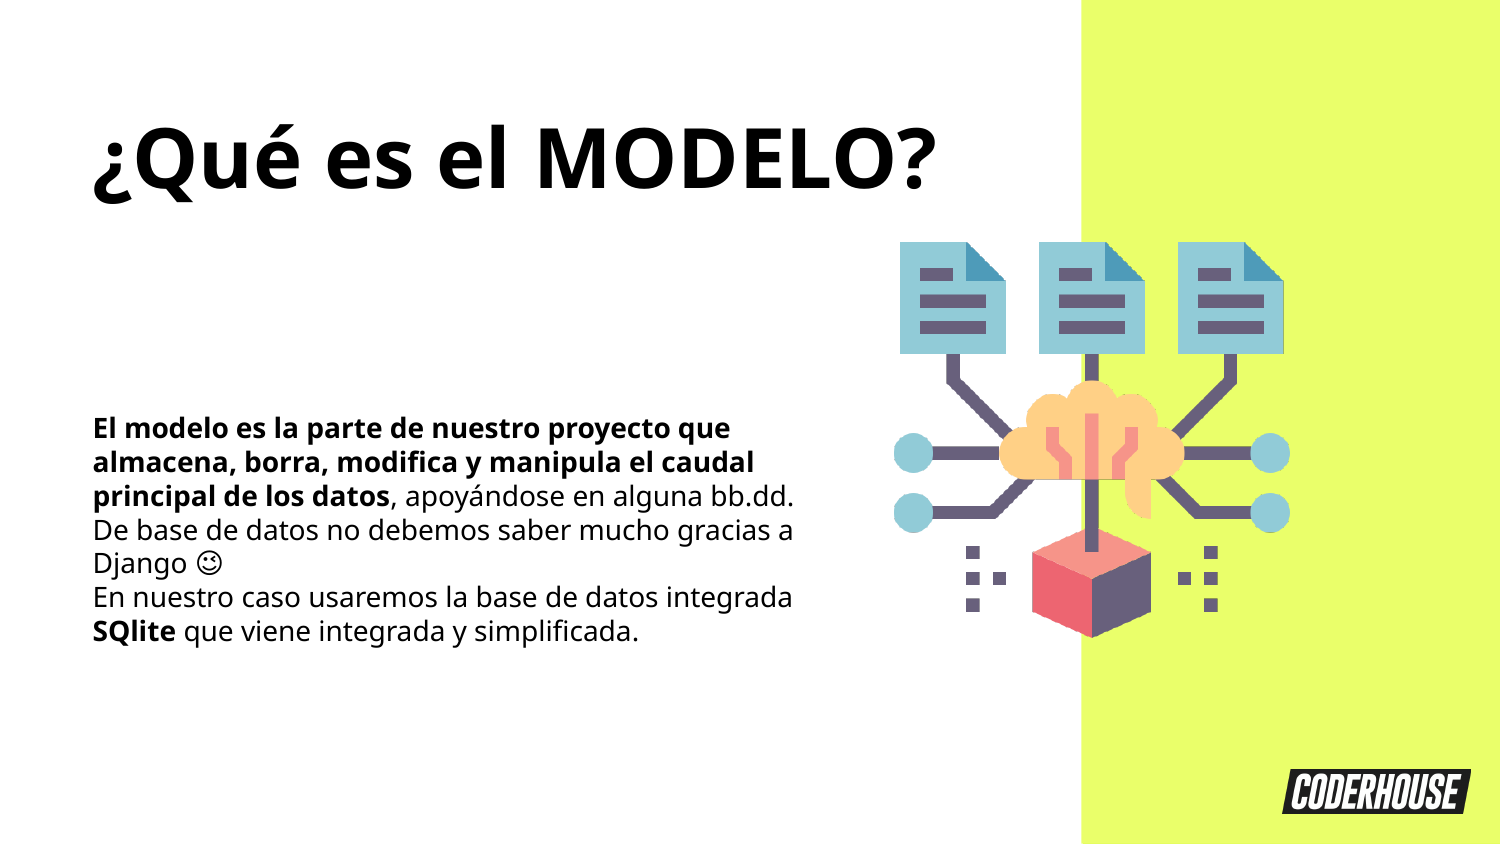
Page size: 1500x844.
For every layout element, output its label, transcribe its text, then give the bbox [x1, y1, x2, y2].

text_box ¿Qué es el MODELO? [77, 101, 1074, 222]
text_box El modelo es la parte de nuestro proyecto que almacena, borra, modifica y manipula el caudal principal de los datos, apoyándose en alguna bb.dd. De base de datos no debemos saber mucho gracias a Django 😉 En nuestro caso usaremos la base de datos integrada SQlite que viene integrada y simplificada. [77, 395, 838, 696]
picture [1281, 769, 1471, 814]
picture [0, 0, 1303, 844]
